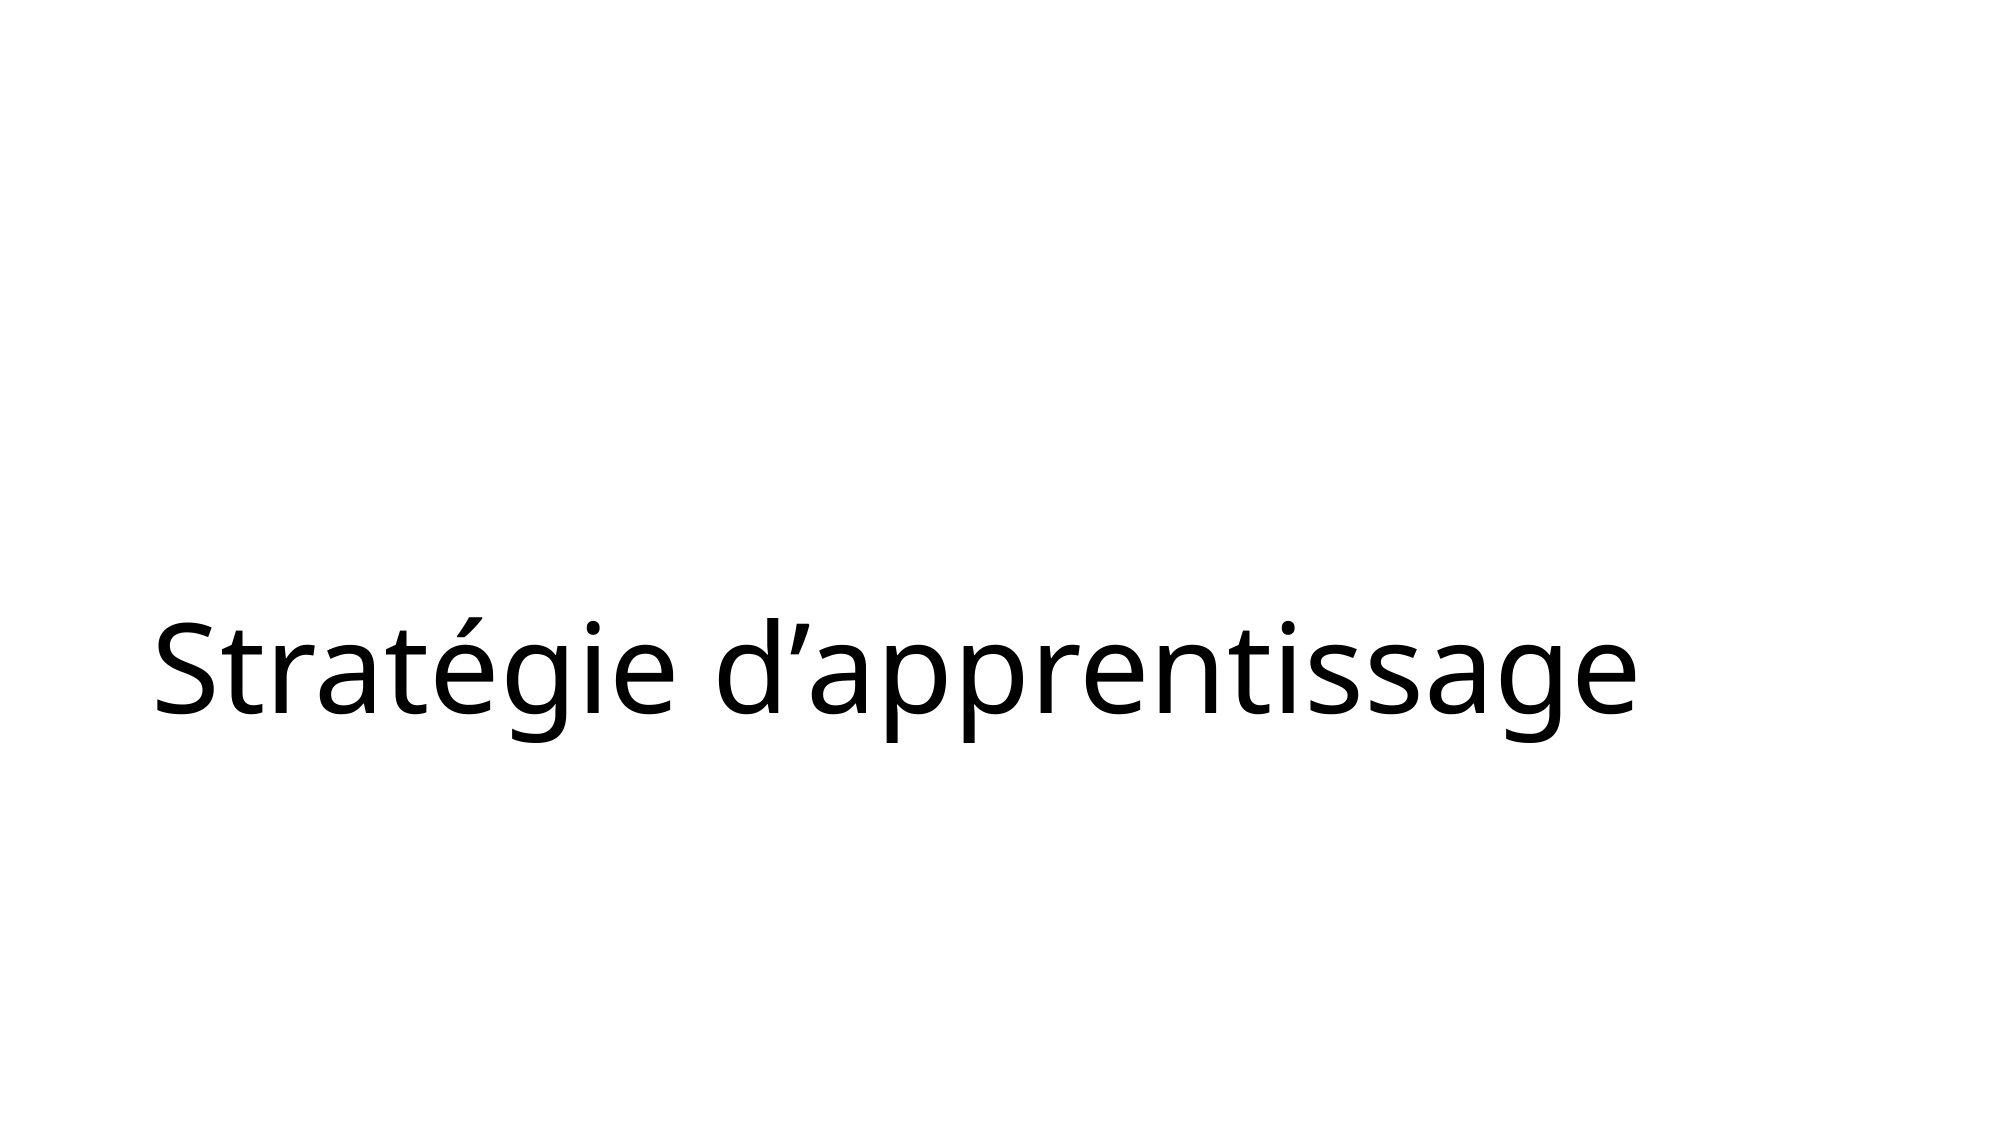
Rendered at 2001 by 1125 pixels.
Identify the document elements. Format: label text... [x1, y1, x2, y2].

title Stratégie d’apprentissage [136, 280, 1862, 749]
